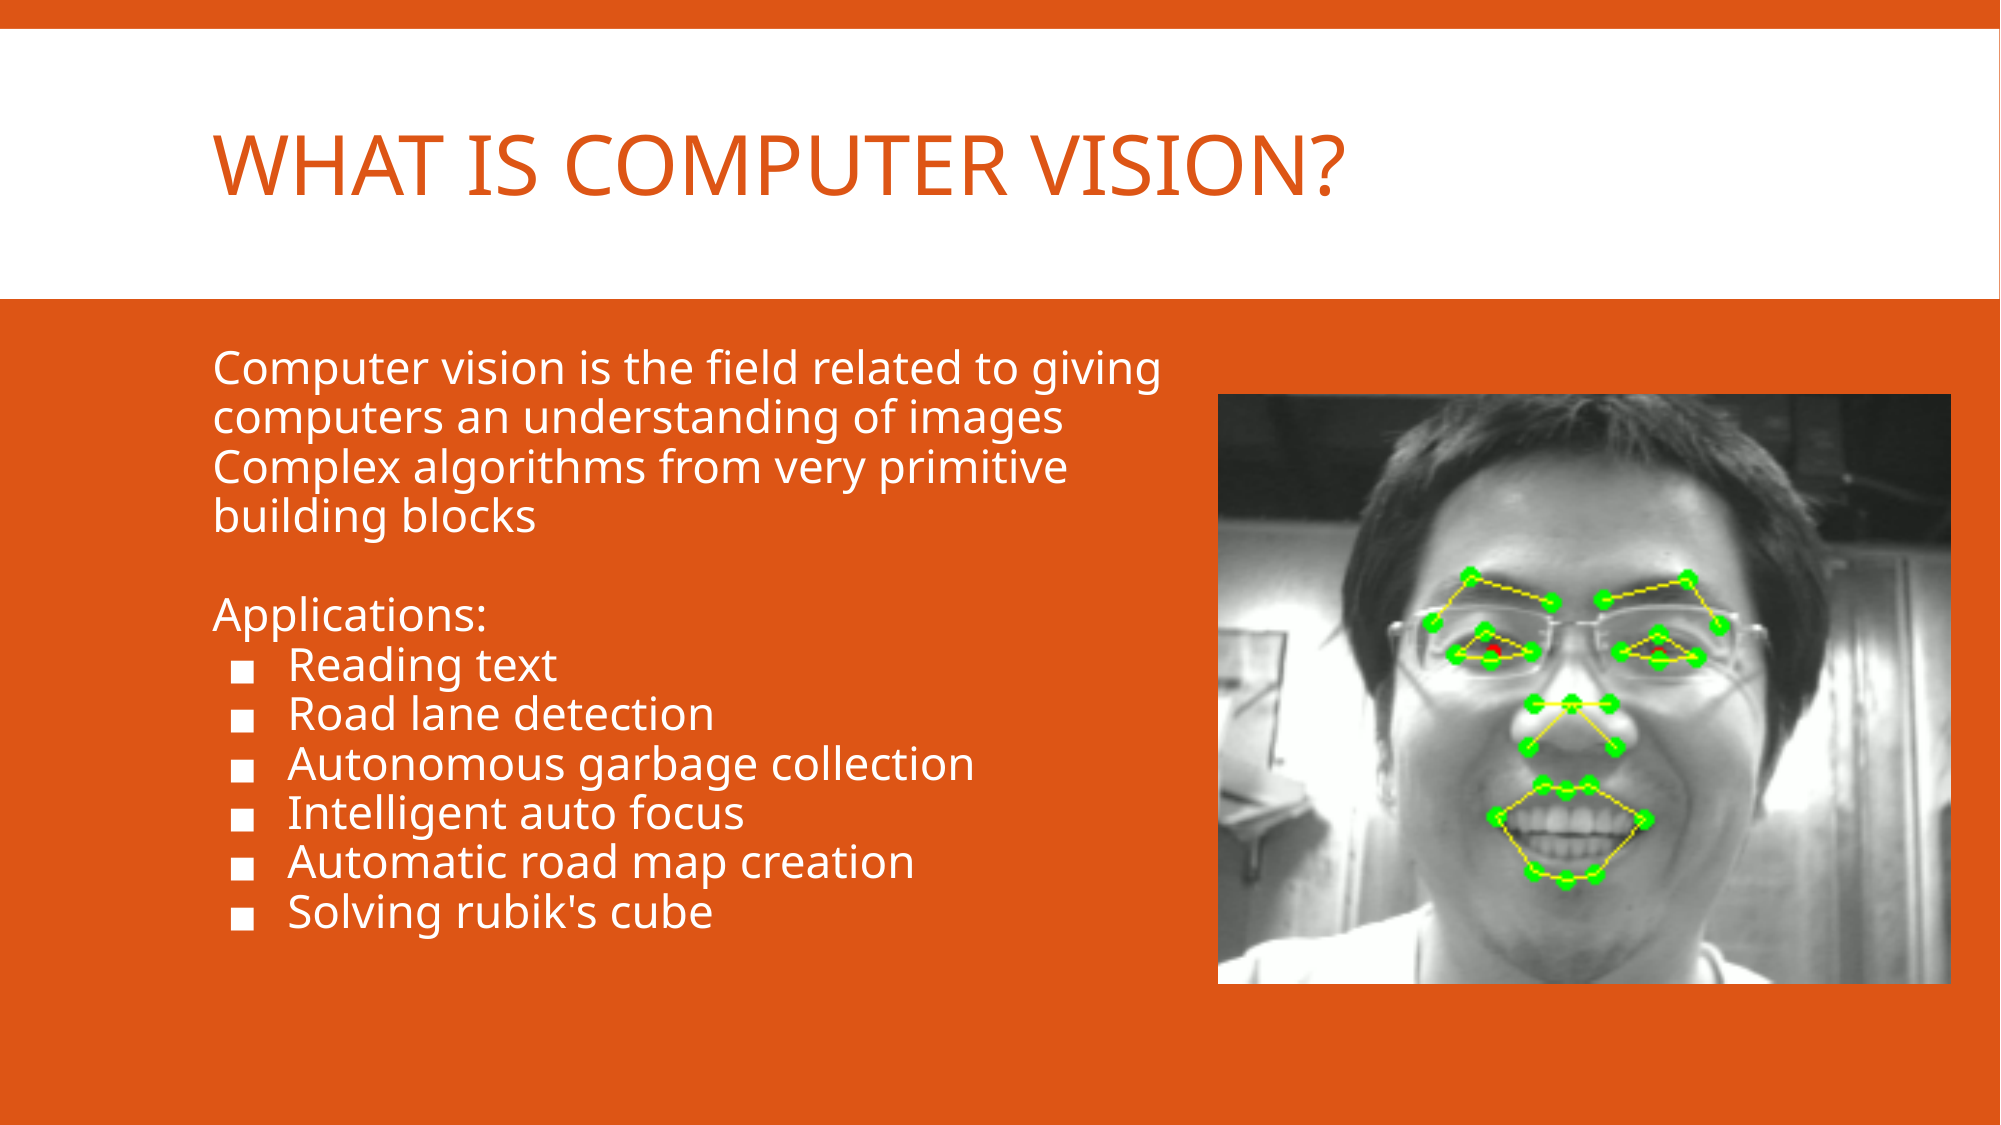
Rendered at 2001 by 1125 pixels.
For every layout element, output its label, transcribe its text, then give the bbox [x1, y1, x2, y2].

picture [1218, 394, 1951, 985]
list Computer vision is the field related to giving computers an understanding of images Complex algorithms from very primitive building blocks Applications: Reading text Road lane detection Autonomous garbage collection Intelligent auto focus Automatic road map creation Solving rubik's cube [197, 337, 1219, 1041]
title WHAT IS COMPUTER VISION? [197, 46, 1803, 295]
